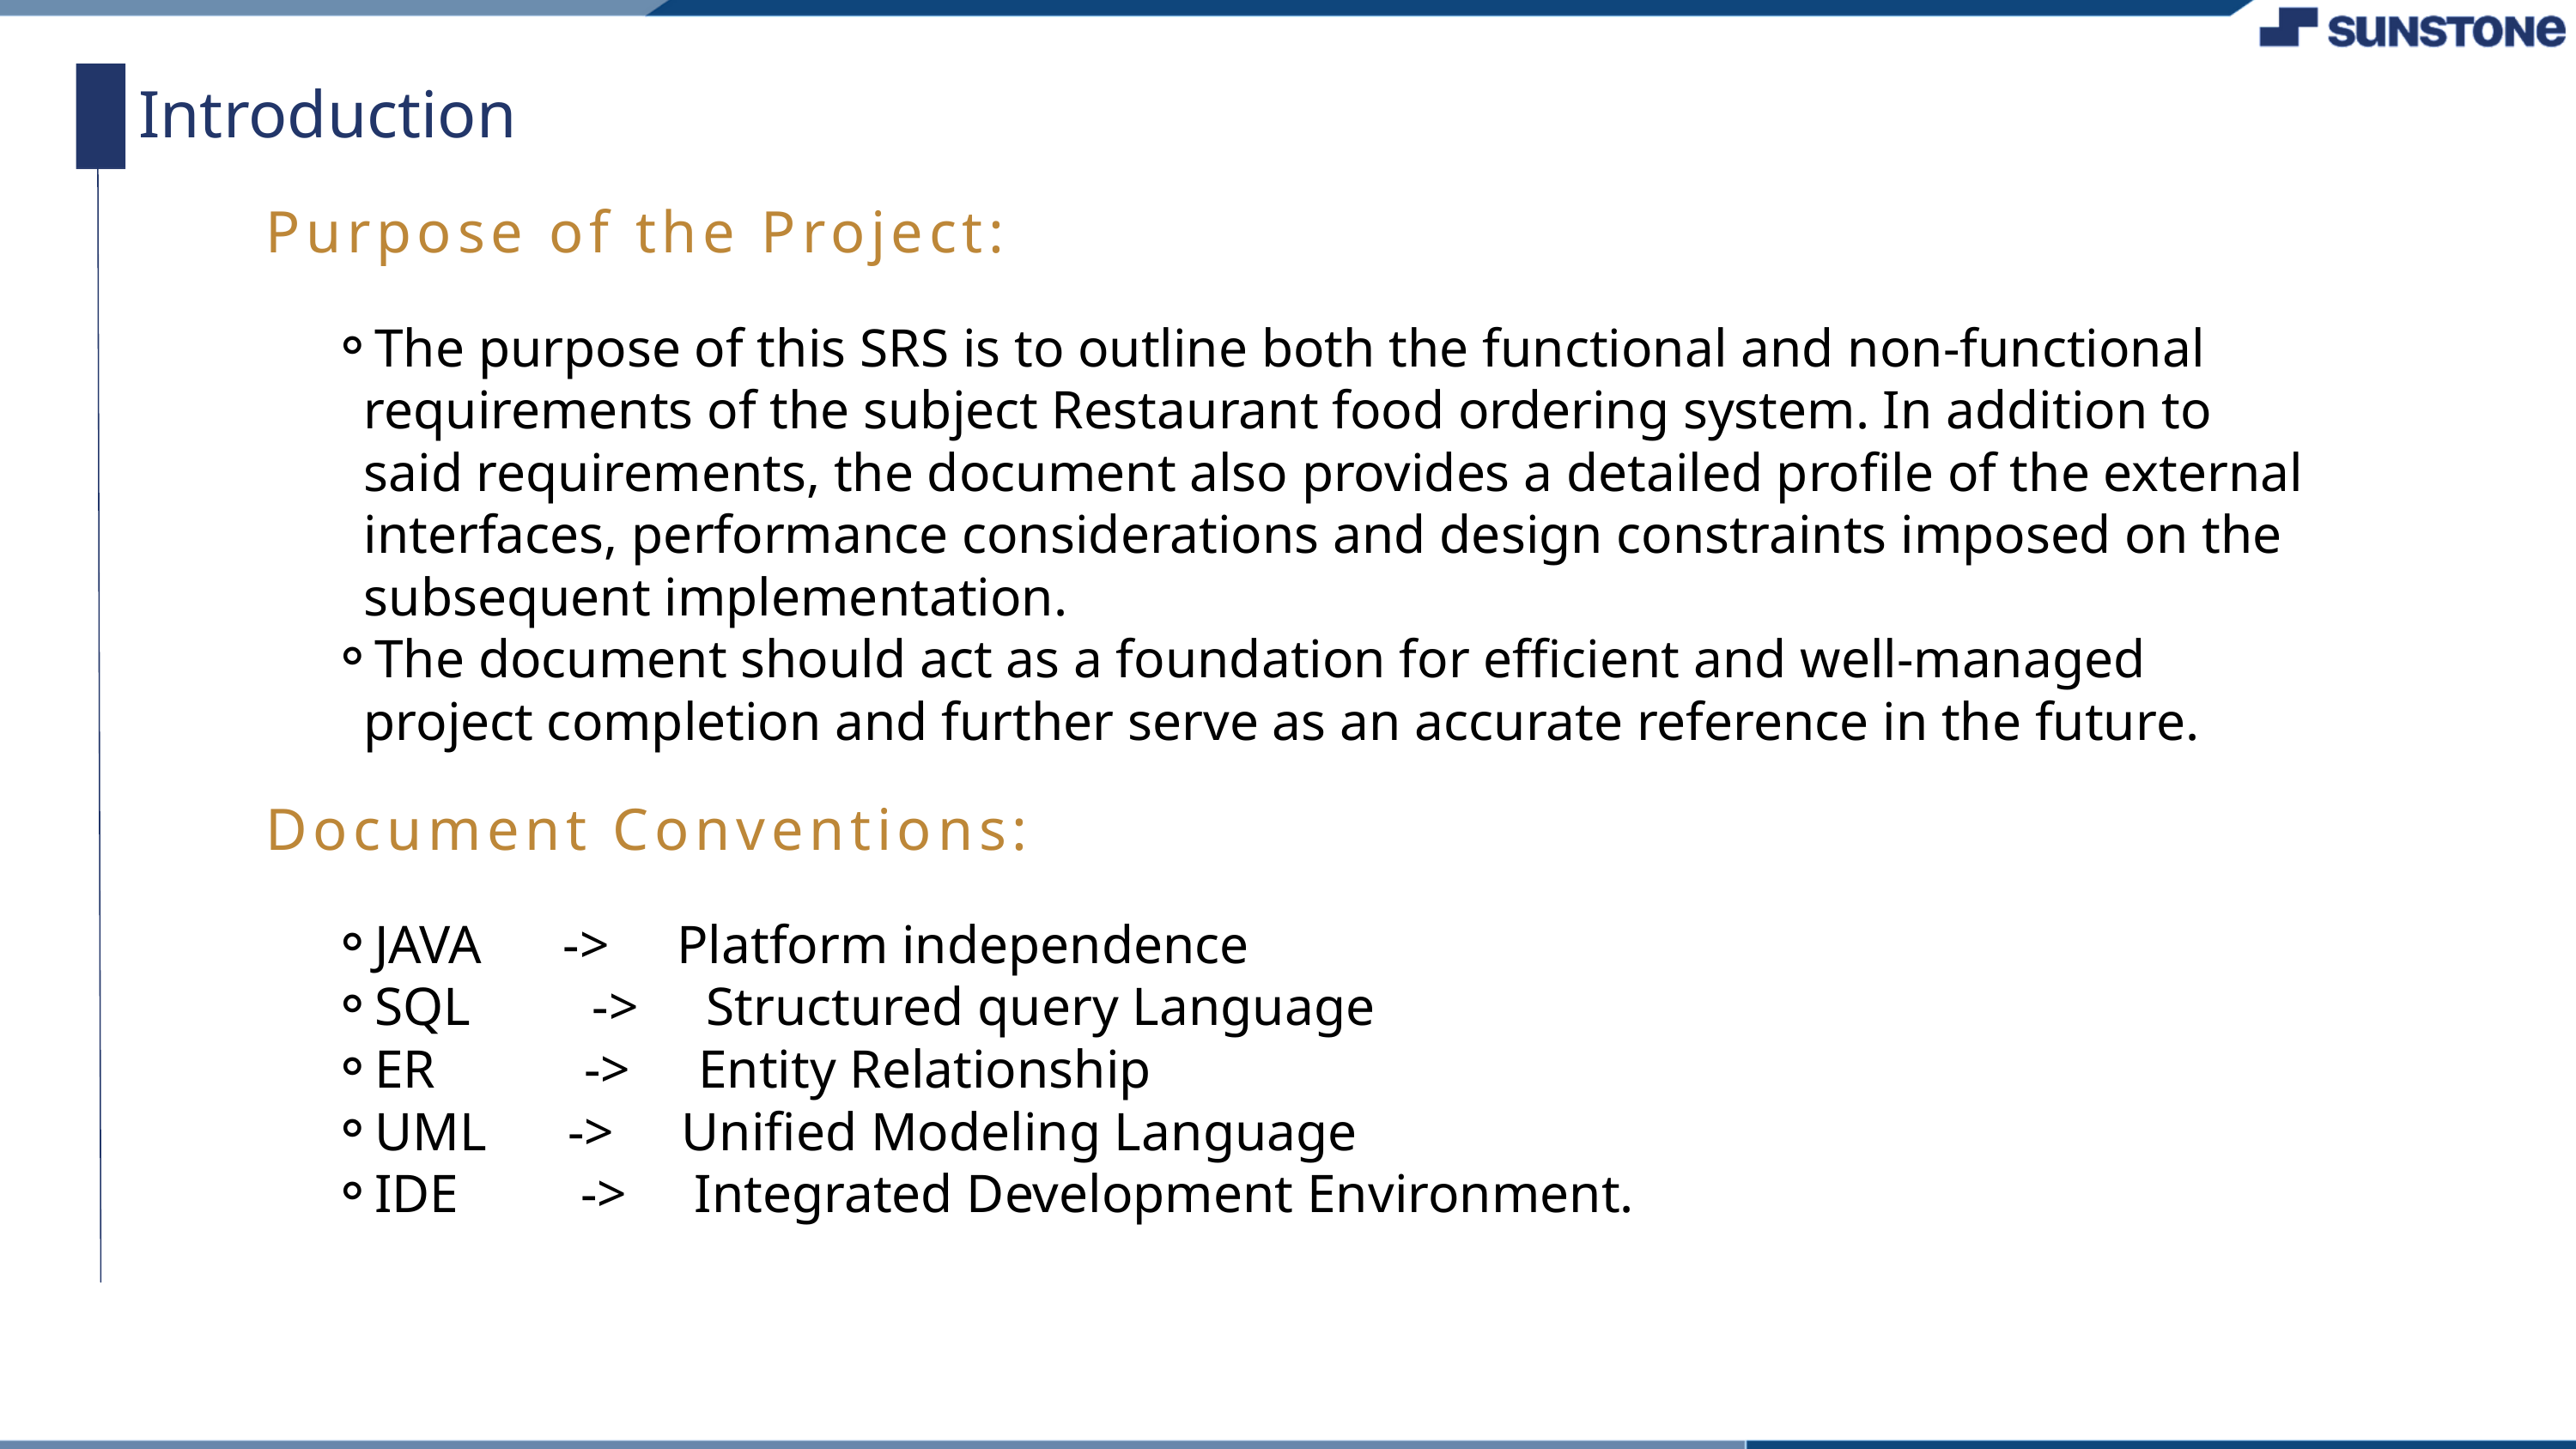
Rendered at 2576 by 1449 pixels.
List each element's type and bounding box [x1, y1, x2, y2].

text_box [0, 0, 2576, 1449]
